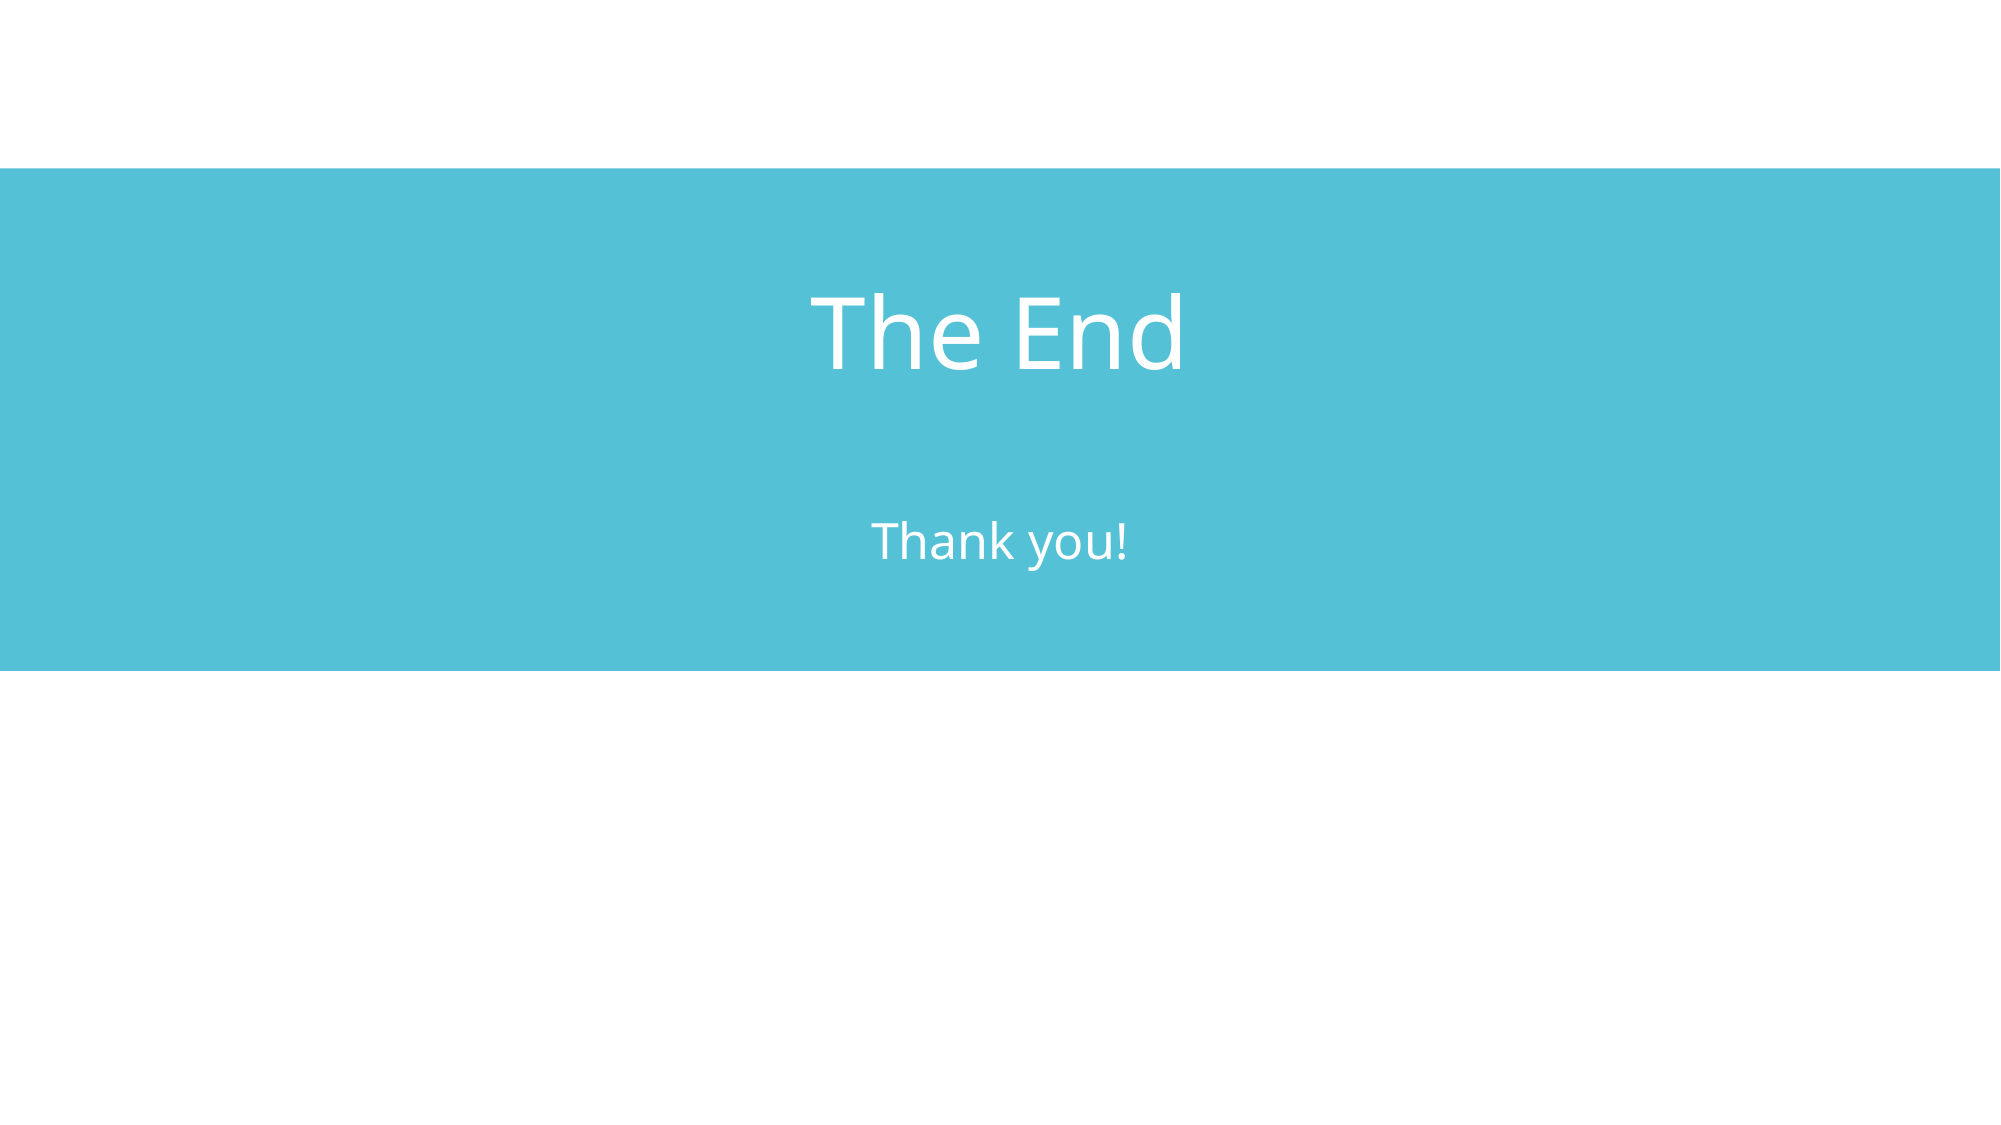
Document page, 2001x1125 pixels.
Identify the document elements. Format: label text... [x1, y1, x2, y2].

text_box The End Thank you! [0, 168, 2000, 672]
